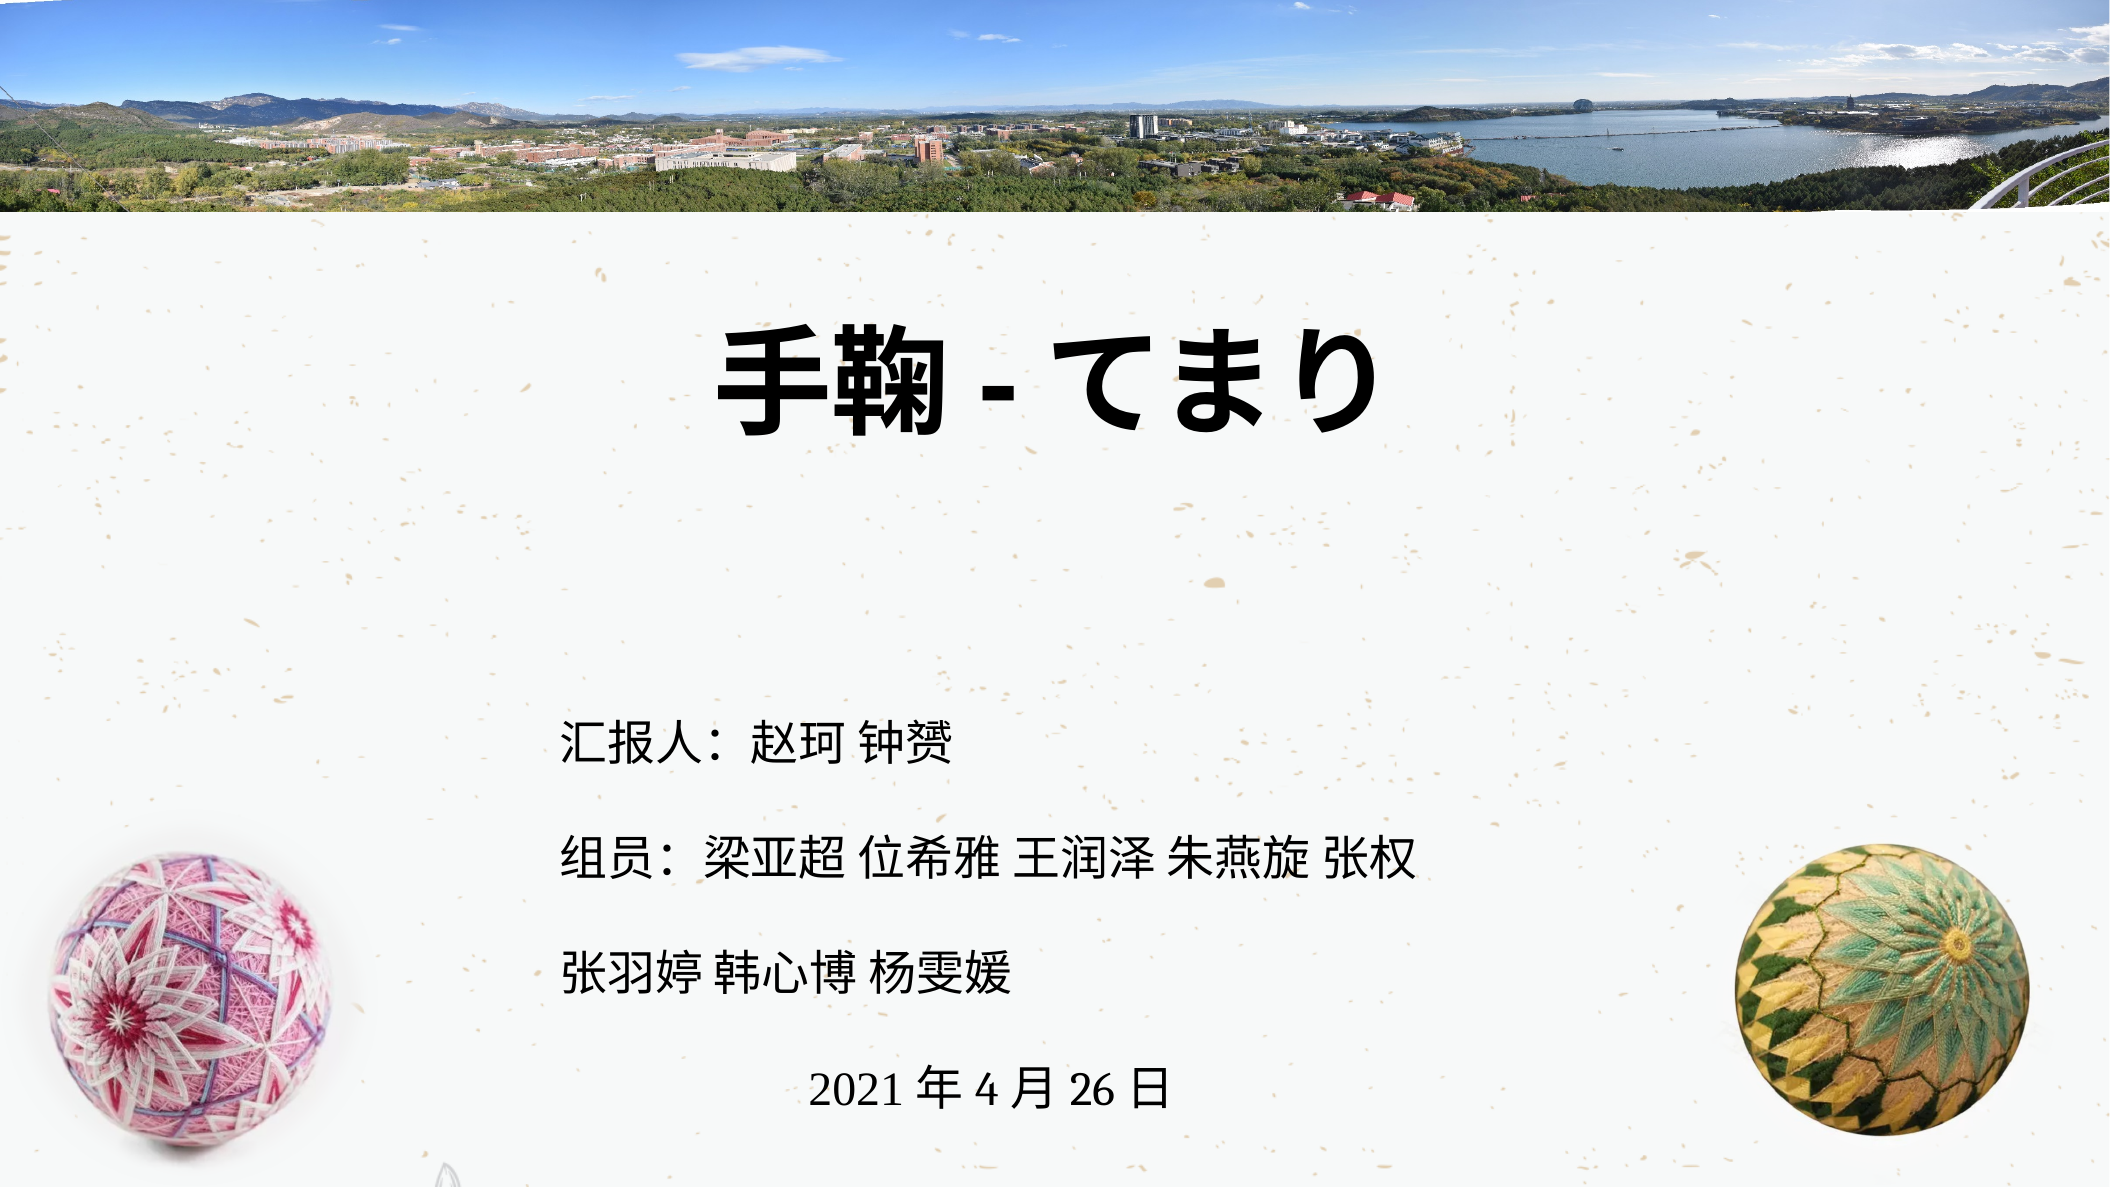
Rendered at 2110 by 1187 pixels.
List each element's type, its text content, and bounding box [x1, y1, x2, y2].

picture [0, 0, 2110, 1187]
text_box 汇报人：赵珂 钟赟 组员：梁亚超 位希雅 王润泽 朱燕旋 张权 张羽婷 韩心博 杨雯媛 2021年4月26日 [542, 646, 1441, 1124]
text_box 手鞠-てまり [300, 255, 1809, 458]
